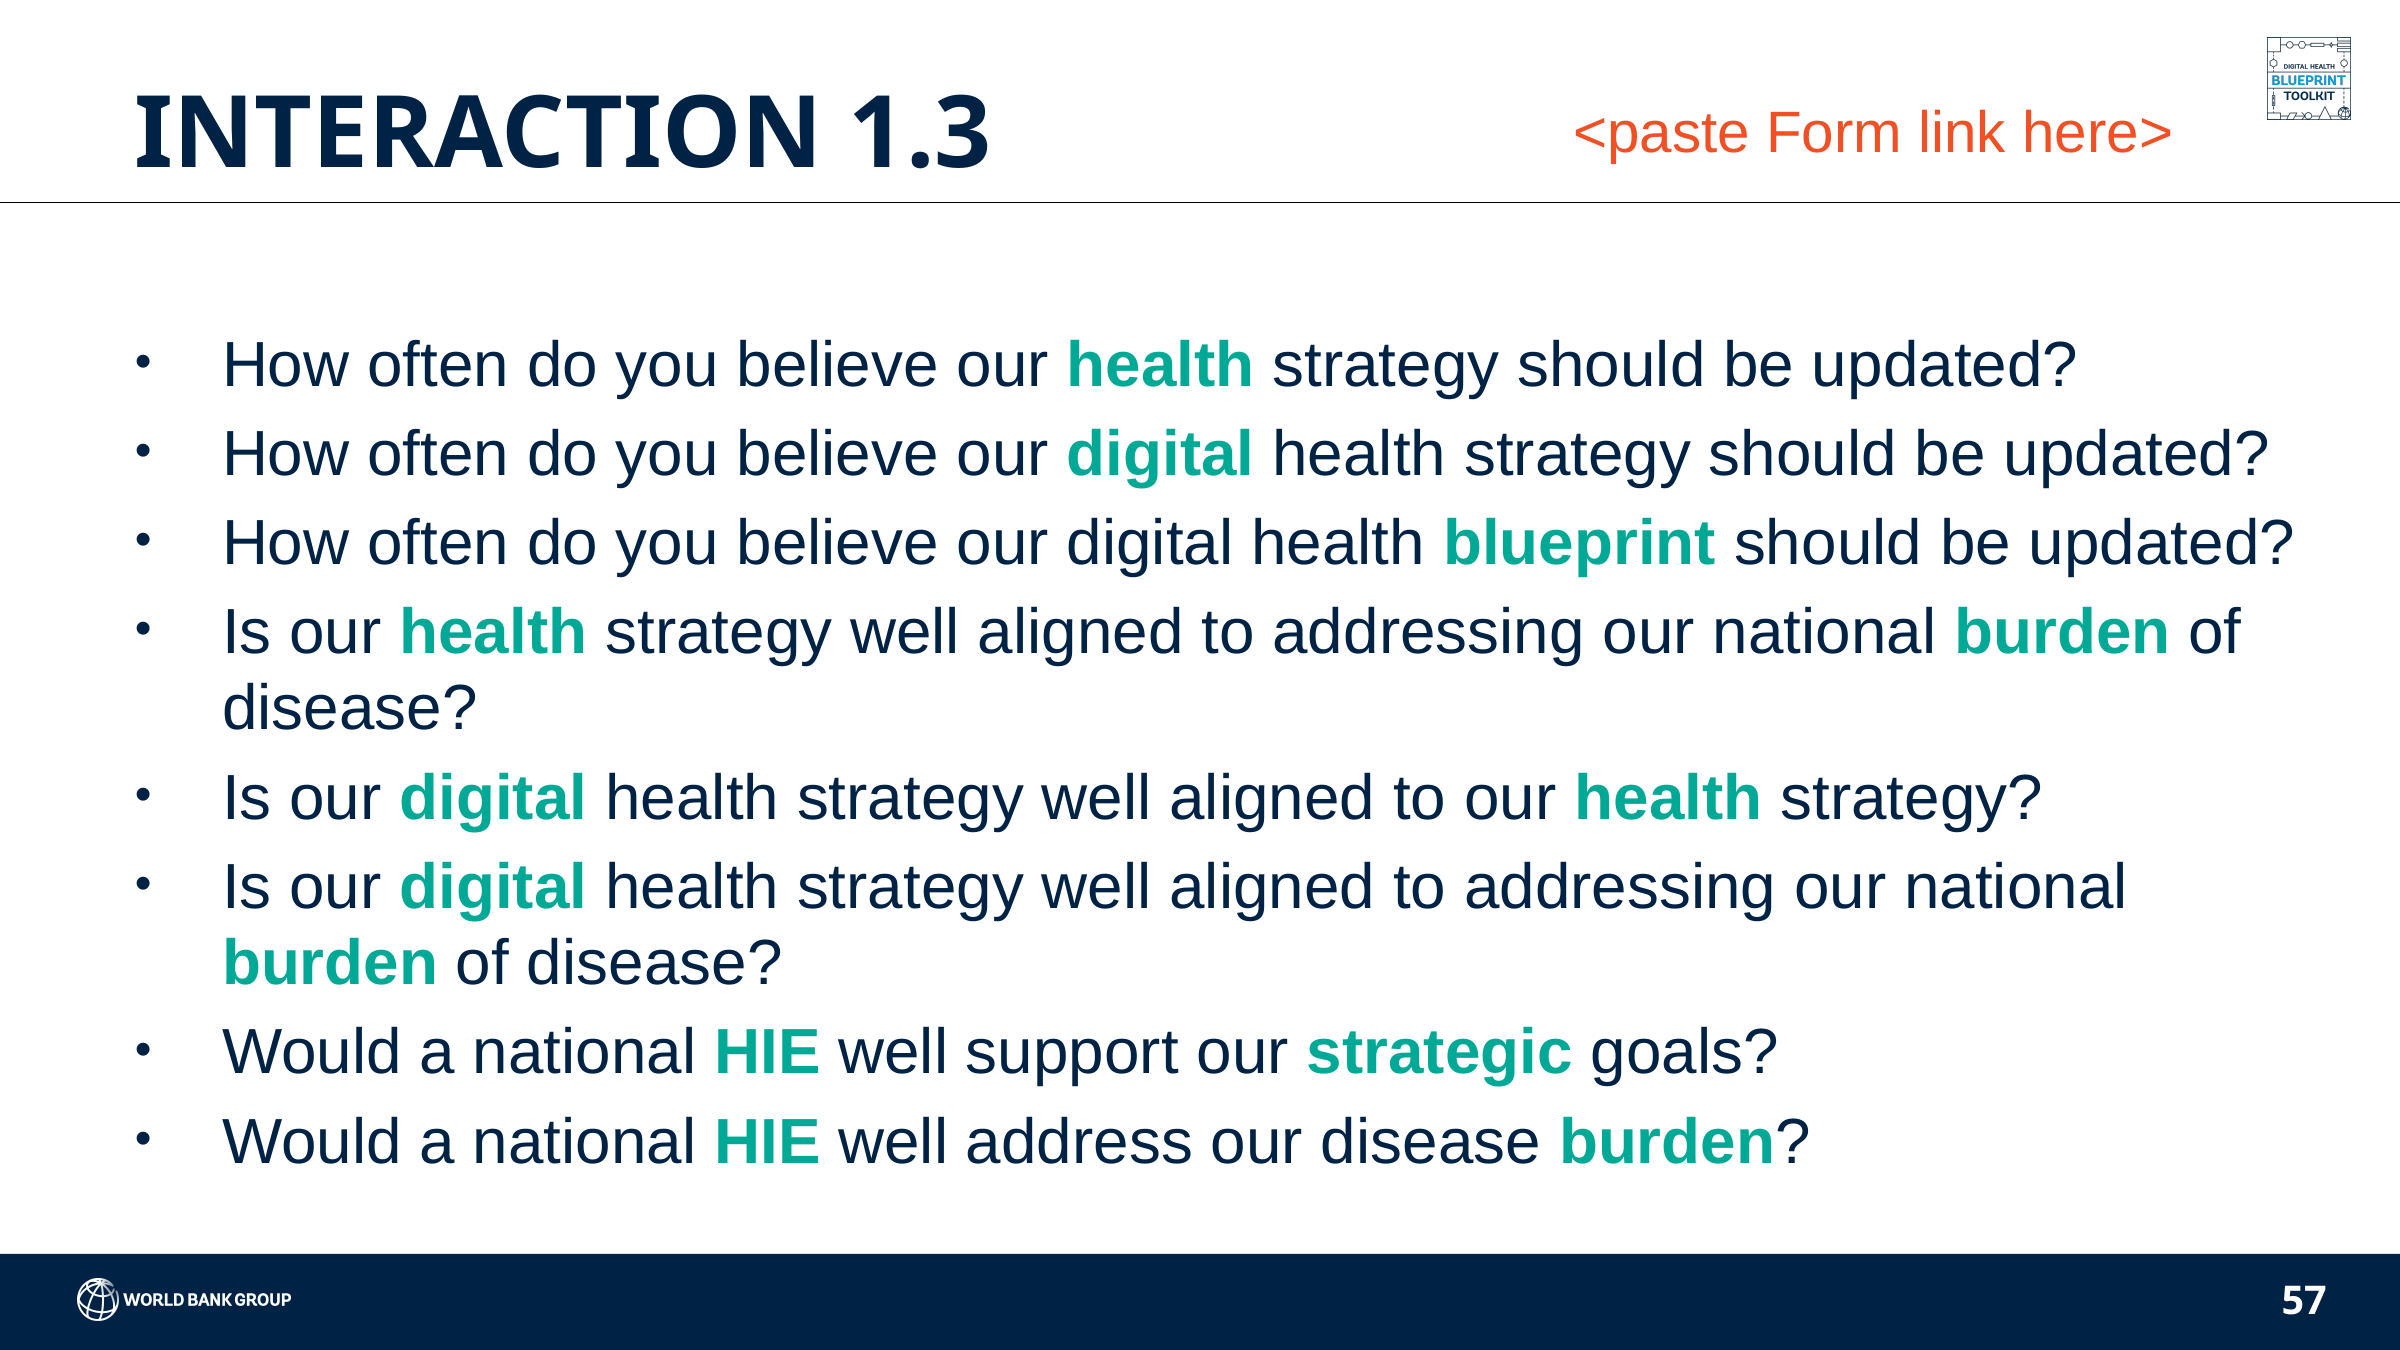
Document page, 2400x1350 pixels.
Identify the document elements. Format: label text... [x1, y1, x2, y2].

title INTERACTION 1.3 [120, 59, 2299, 285]
text_box <paste Form link here> [1558, 86, 2189, 172]
picture [2267, 37, 2351, 120]
list How often do you believe our health strategy should be updated? How often do you believe our digital health strategy should be updated? How often do you believe our digital health blueprint should be updated? Is our health strategy well aligned to addressing our national burden of disease? Is our digital health strategy well aligned to our health strategy? Is our digital health strategy well aligned to addressing our national burden of disease? Would a national HIE well support our strategic goals? Would a national HIE well address our disease burden? [120, 315, 2351, 1206]
slide_number 57 [1790, 1265, 2351, 1338]
picture [77, 1278, 291, 1321]
